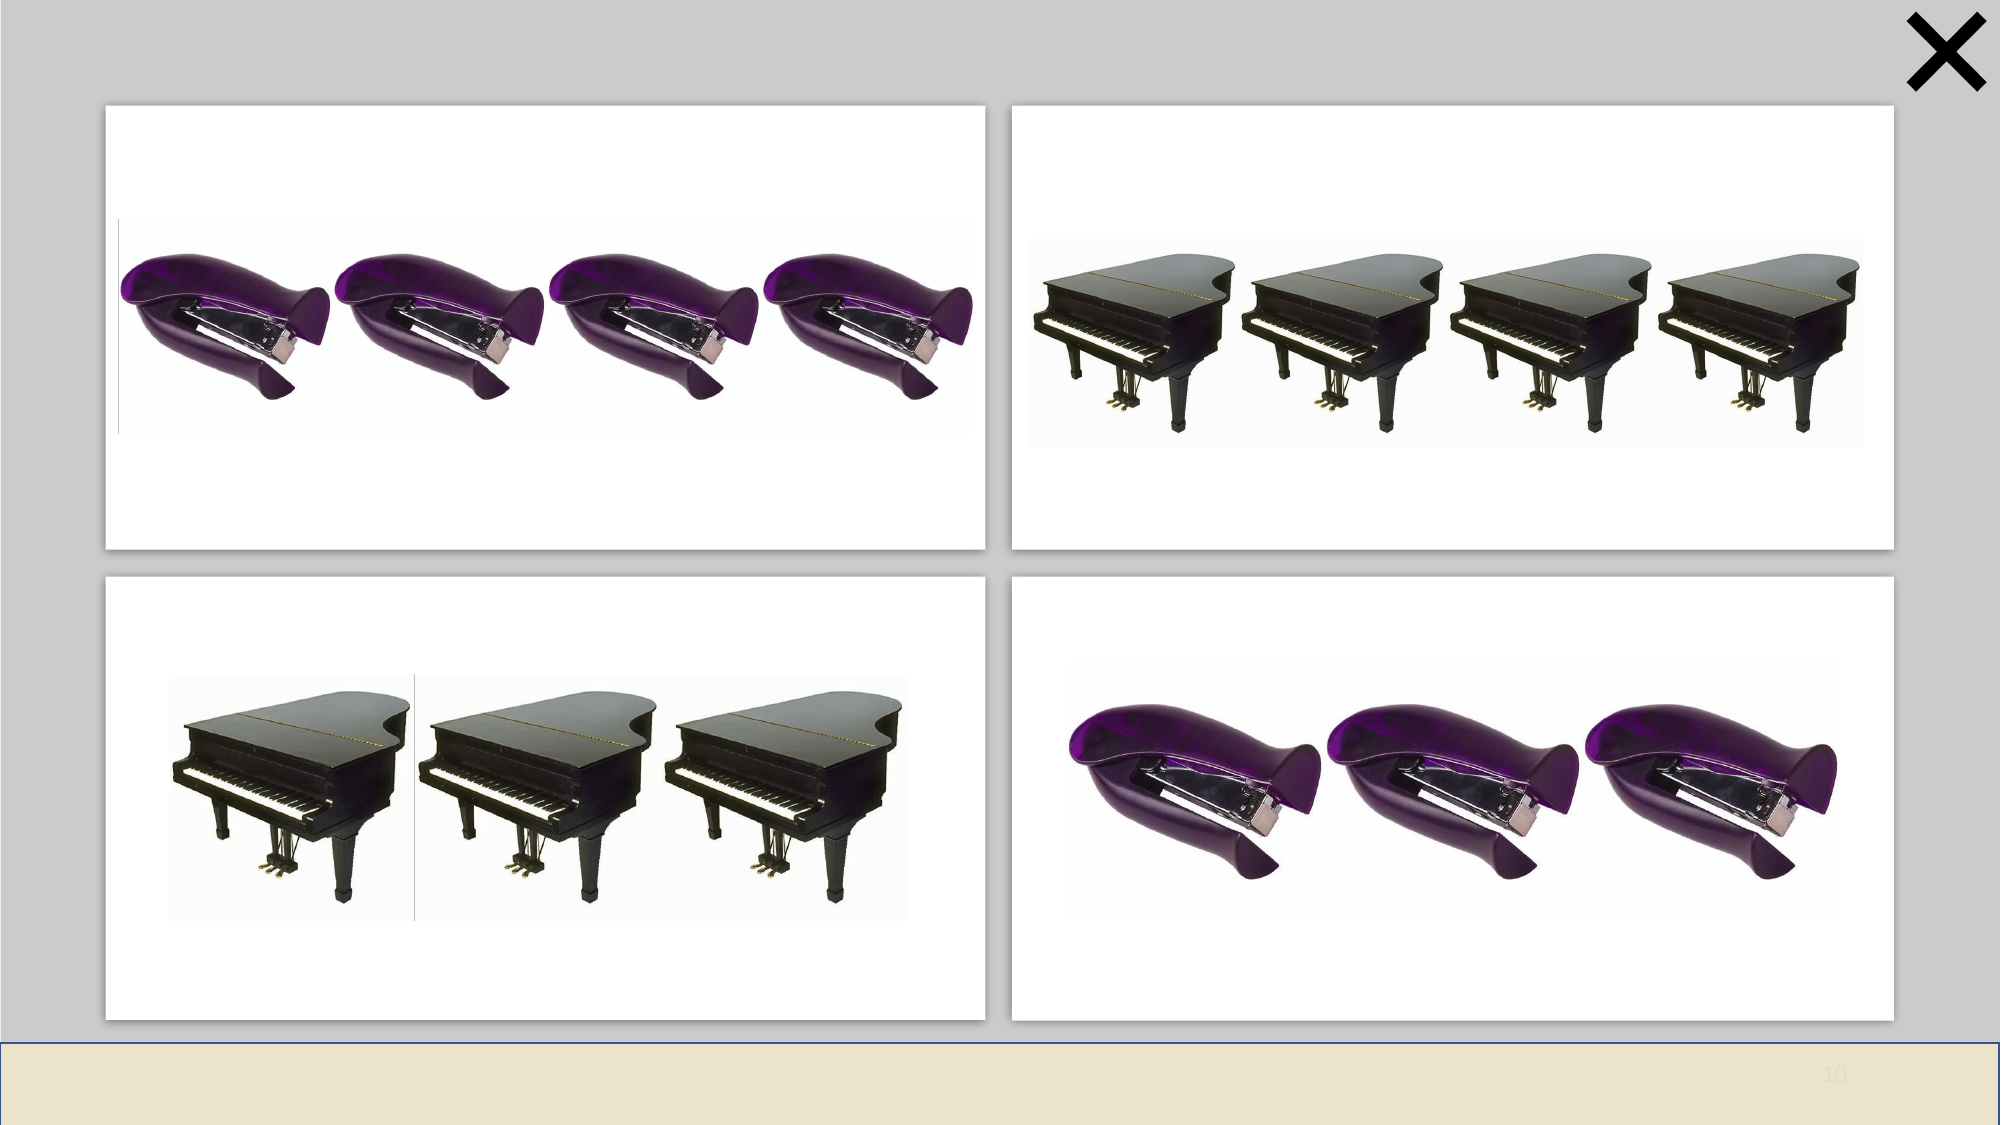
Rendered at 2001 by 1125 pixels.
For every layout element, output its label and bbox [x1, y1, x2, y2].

text_box [1011, 576, 1895, 1022]
picture [1892, 0, 2000, 106]
text_box [0, 1042, 2000, 1125]
picture [1030, 239, 1863, 448]
picture [117, 219, 974, 434]
text_box [1011, 104, 1895, 551]
picture [169, 674, 906, 921]
text_box [104, 576, 986, 1021]
text_box [104, 104, 986, 551]
picture [1066, 662, 1840, 921]
text_box [0, 0, 2000, 1042]
